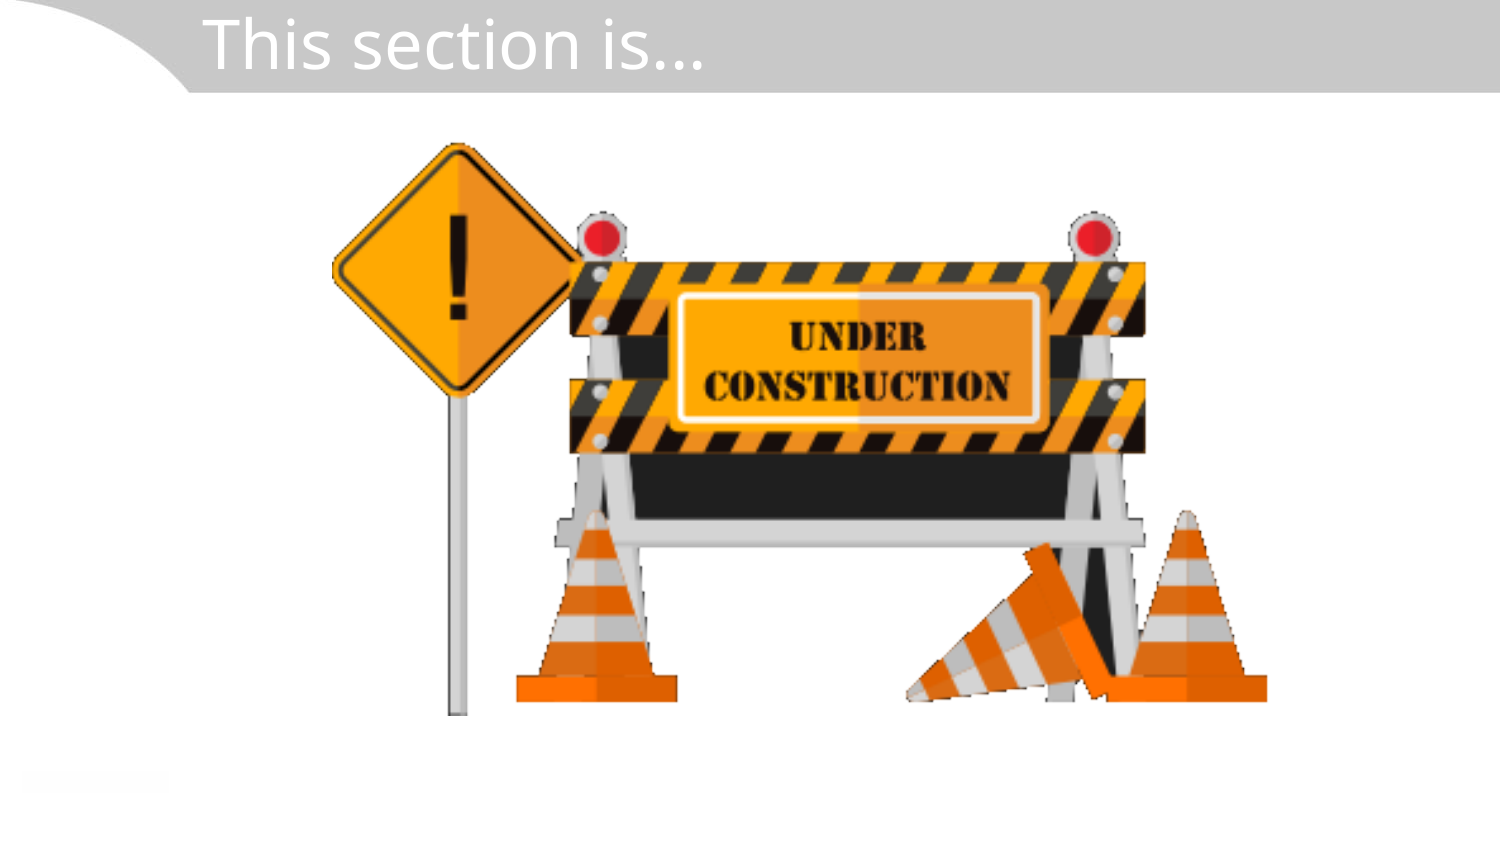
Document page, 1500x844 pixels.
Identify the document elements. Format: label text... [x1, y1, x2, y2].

title This section is... [187, 3, 1426, 95]
picture [0, 0, 1500, 844]
